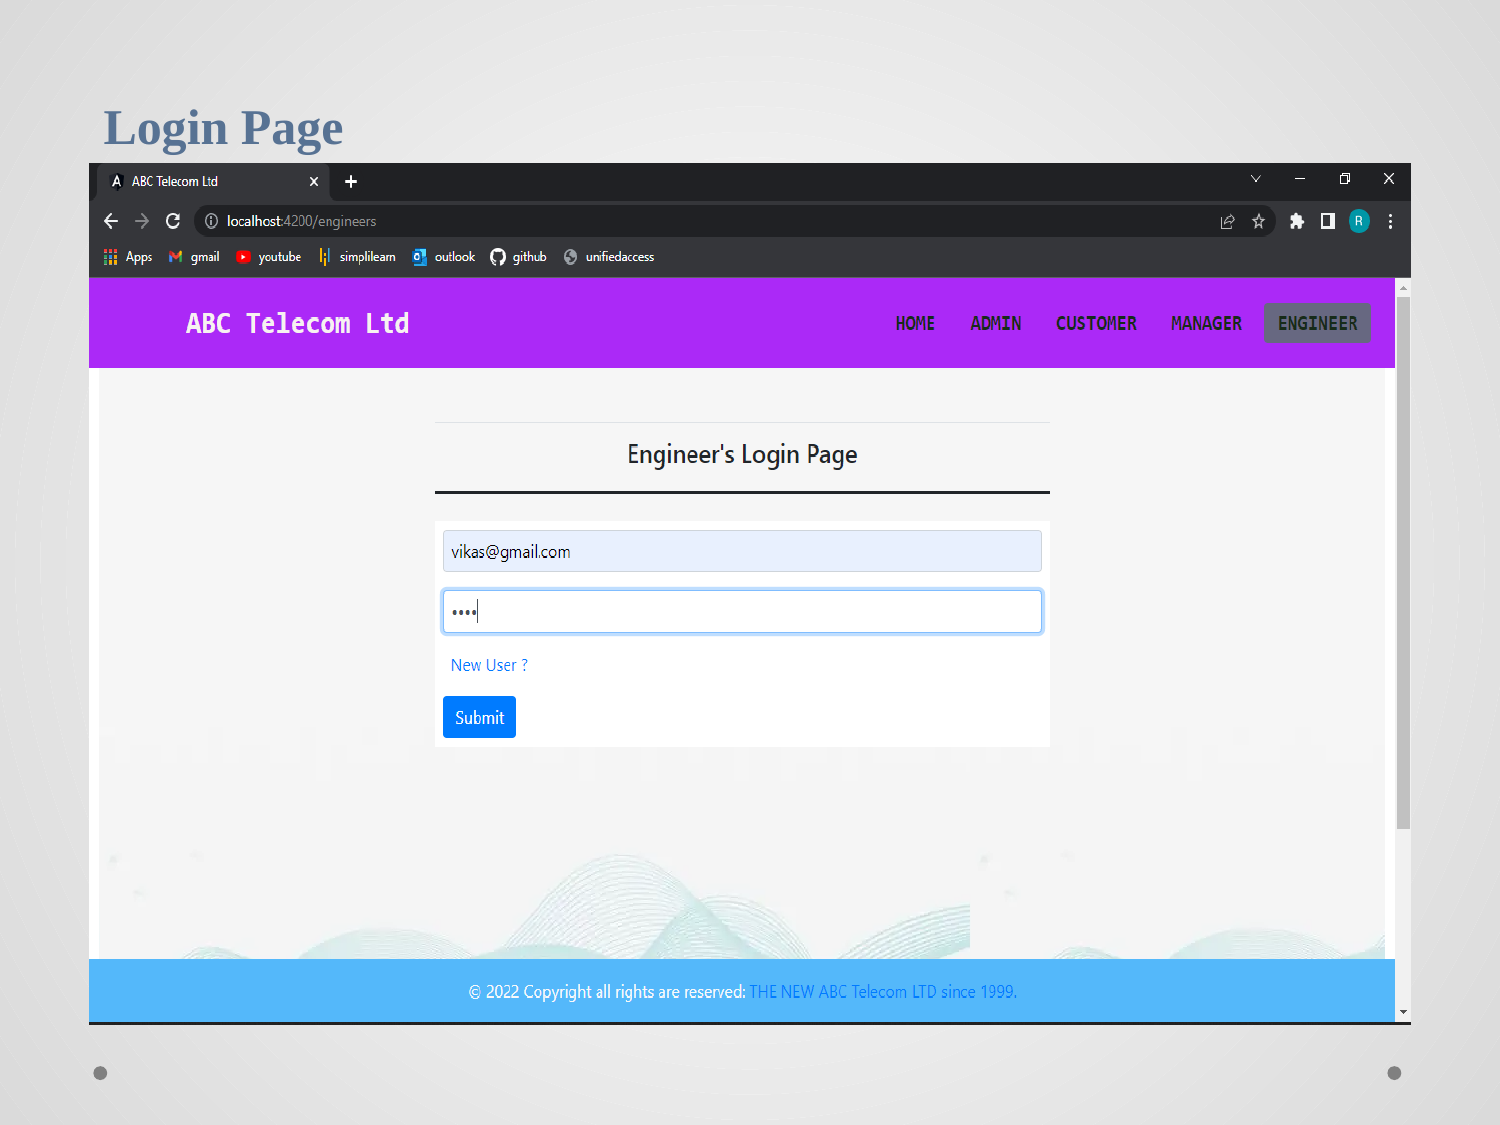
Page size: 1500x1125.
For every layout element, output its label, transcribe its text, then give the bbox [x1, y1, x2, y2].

text_box Login Page [88, 87, 359, 162]
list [89, 162, 1411, 1026]
